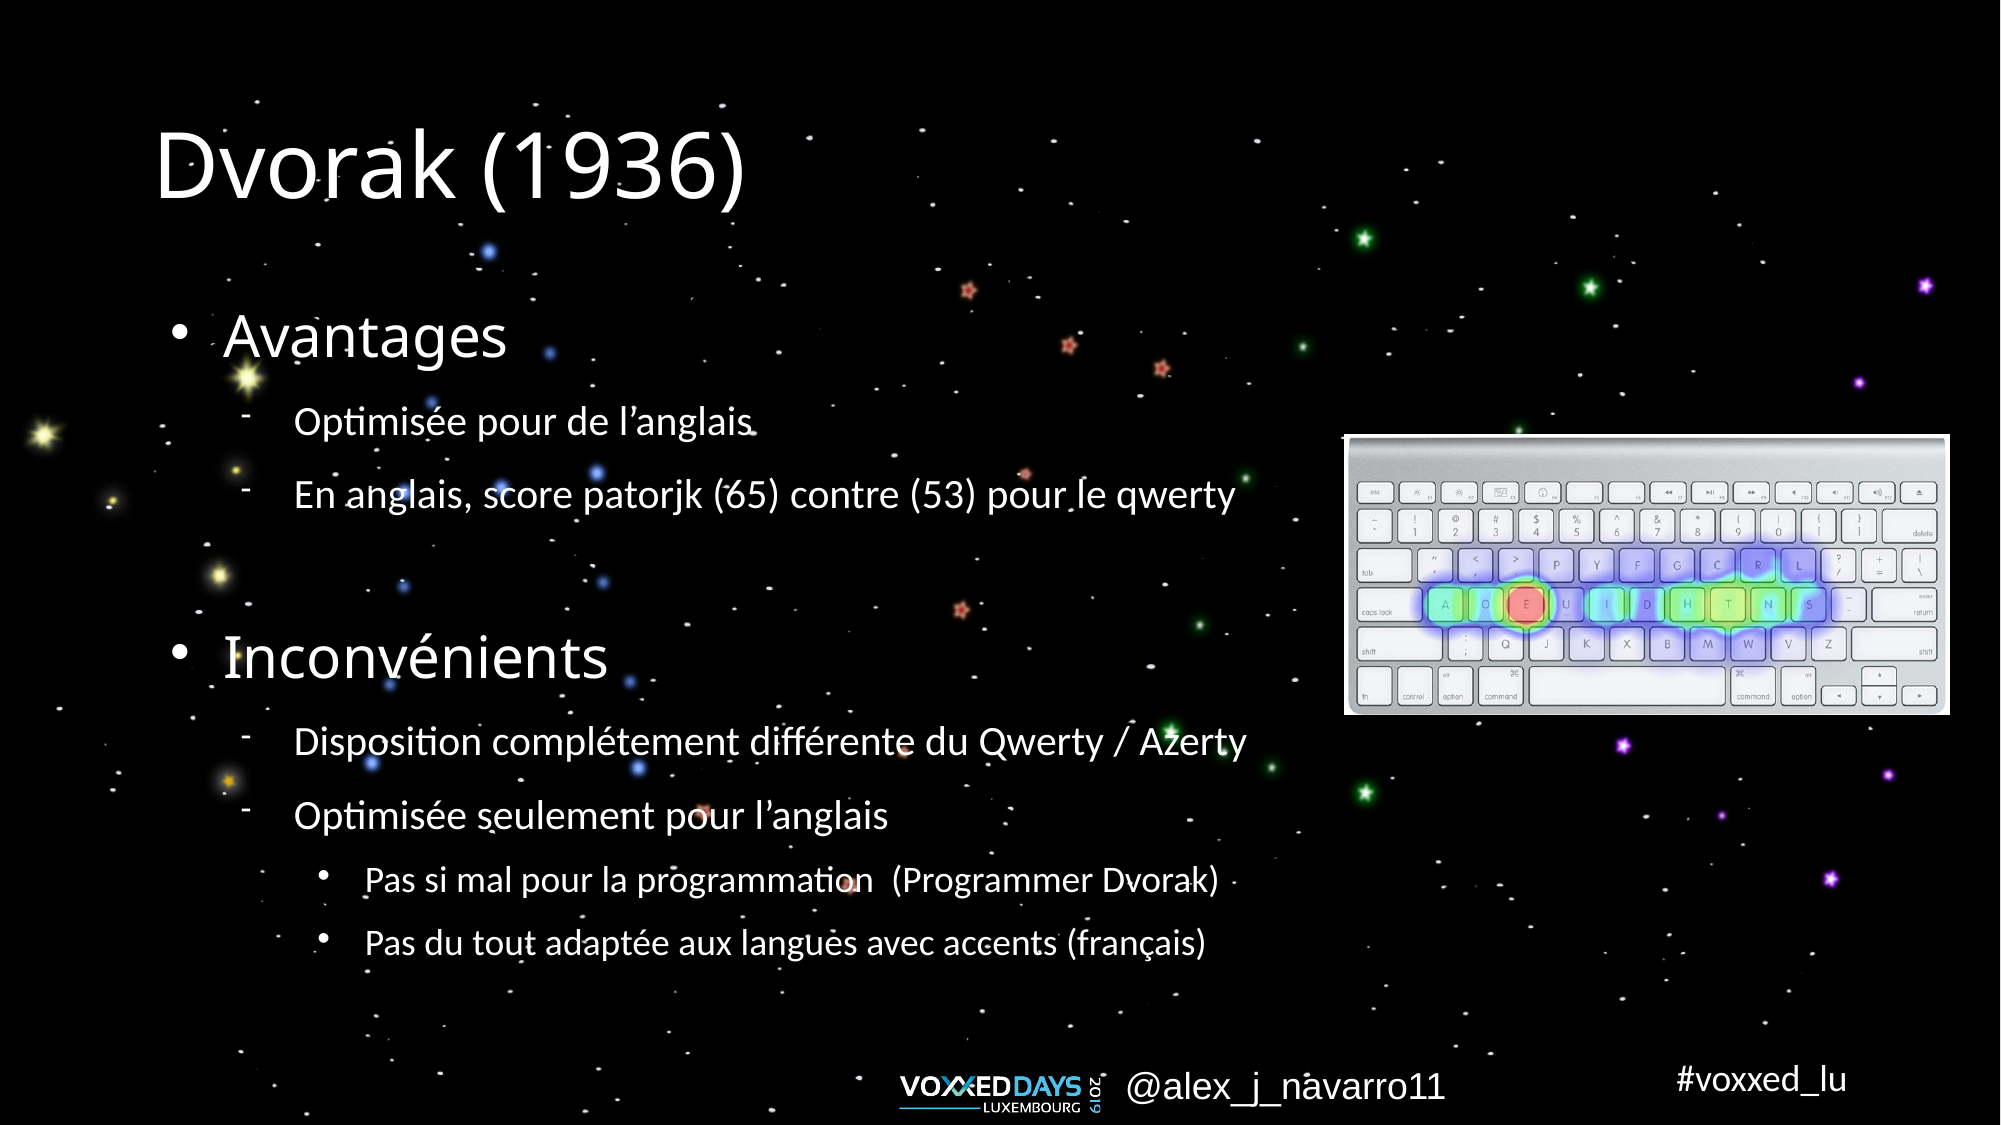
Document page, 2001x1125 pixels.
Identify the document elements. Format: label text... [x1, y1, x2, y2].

text_box Avantages Optimisée pour de l’anglais En anglais, score patorjk (65) contre (53) pour le qwerty Inconvénients Disposition complétement différente du Qwerty / Azerty Optimisée seulement pour l’anglais Pas si mal pour la programmation (Programmer Dvorak) Pas du tout adaptée aux langues avec accents (français) [137, 299, 1863, 1014]
text_box @alex_j_navarro1 [1109, 1054, 1739, 1115]
text_box Dvorak (1936) [137, 59, 1863, 278]
picture [0, 0, 2001, 1125]
